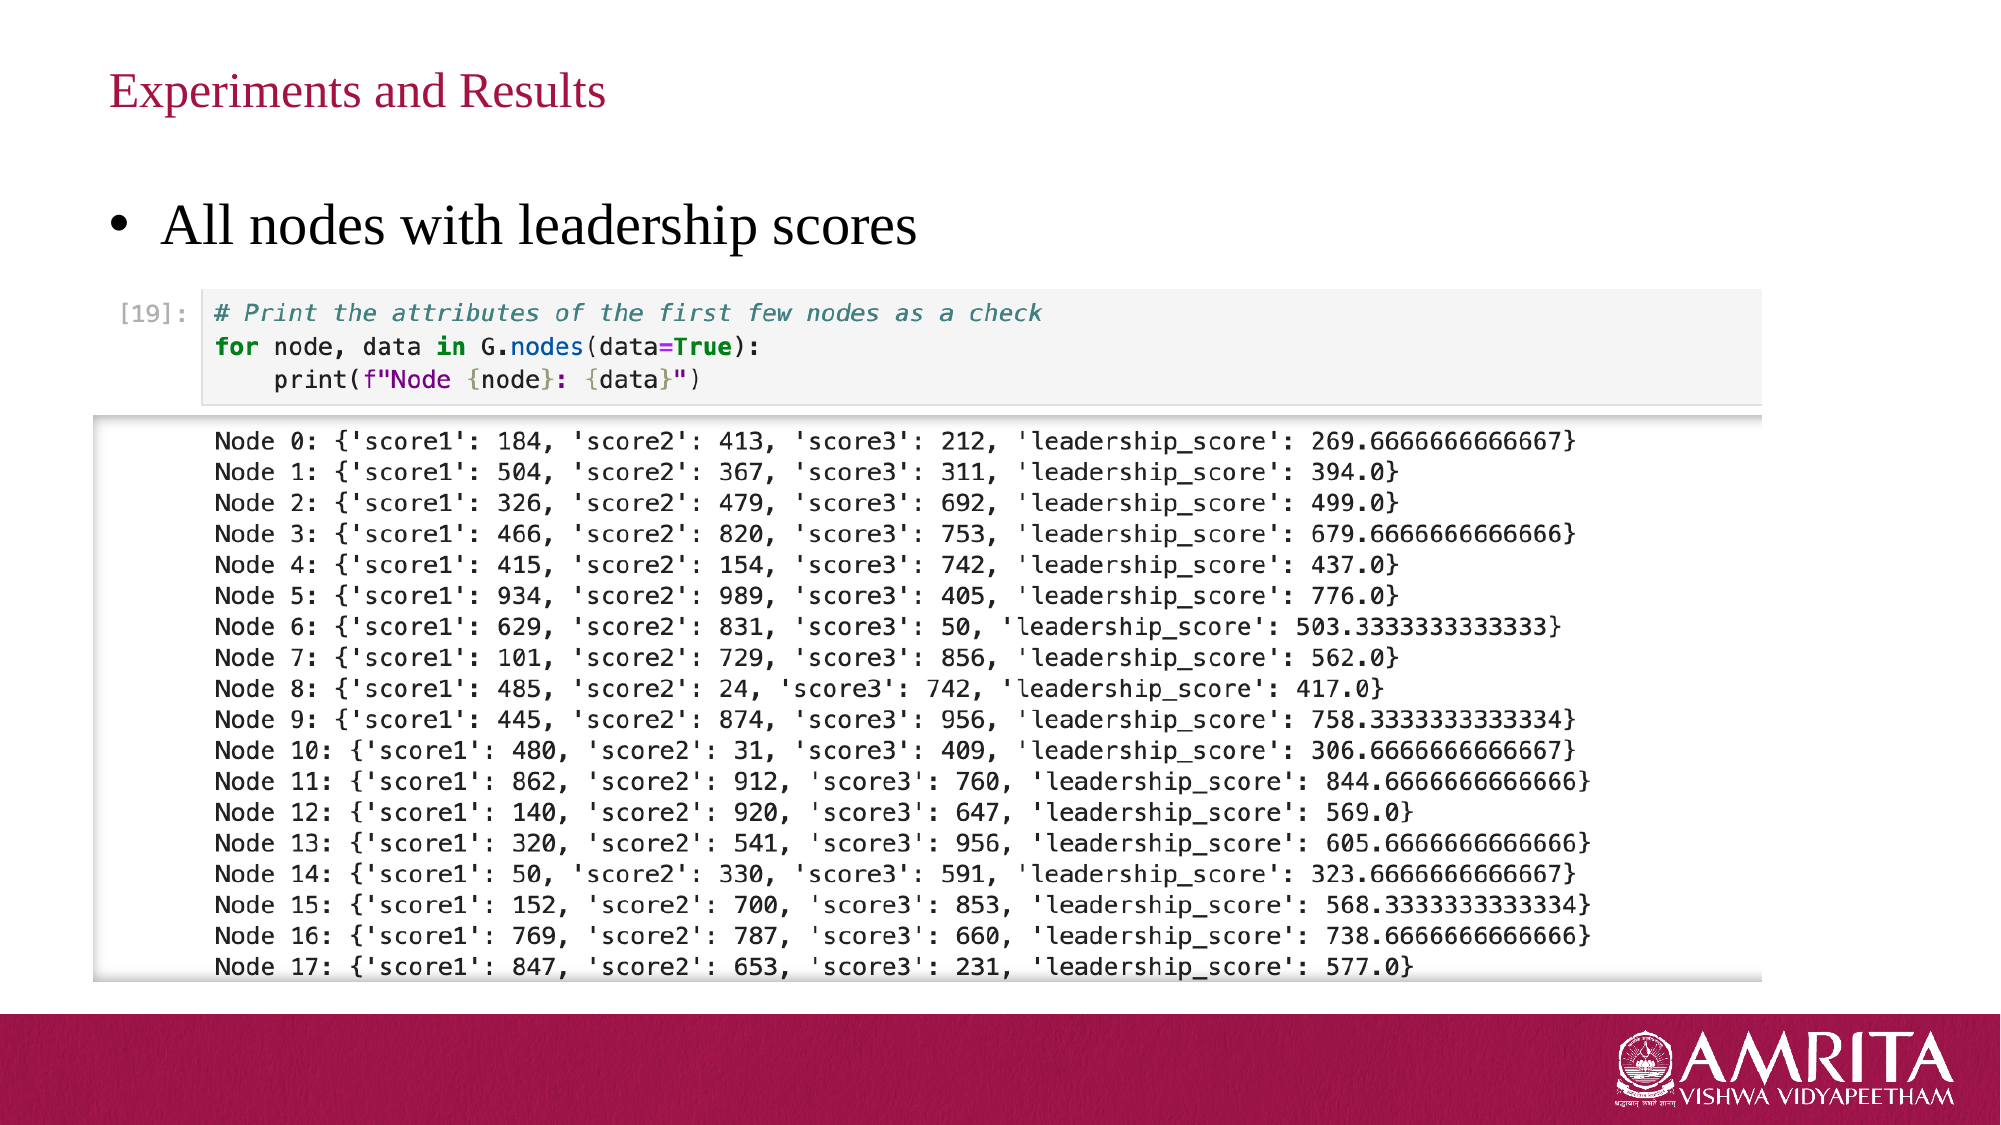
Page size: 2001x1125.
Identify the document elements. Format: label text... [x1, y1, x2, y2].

picture [0, 1014, 2001, 1125]
picture [93, 289, 1762, 982]
list All nodes with leadership scores [93, 186, 1819, 992]
title Experiments and Results [93, 57, 1819, 127]
